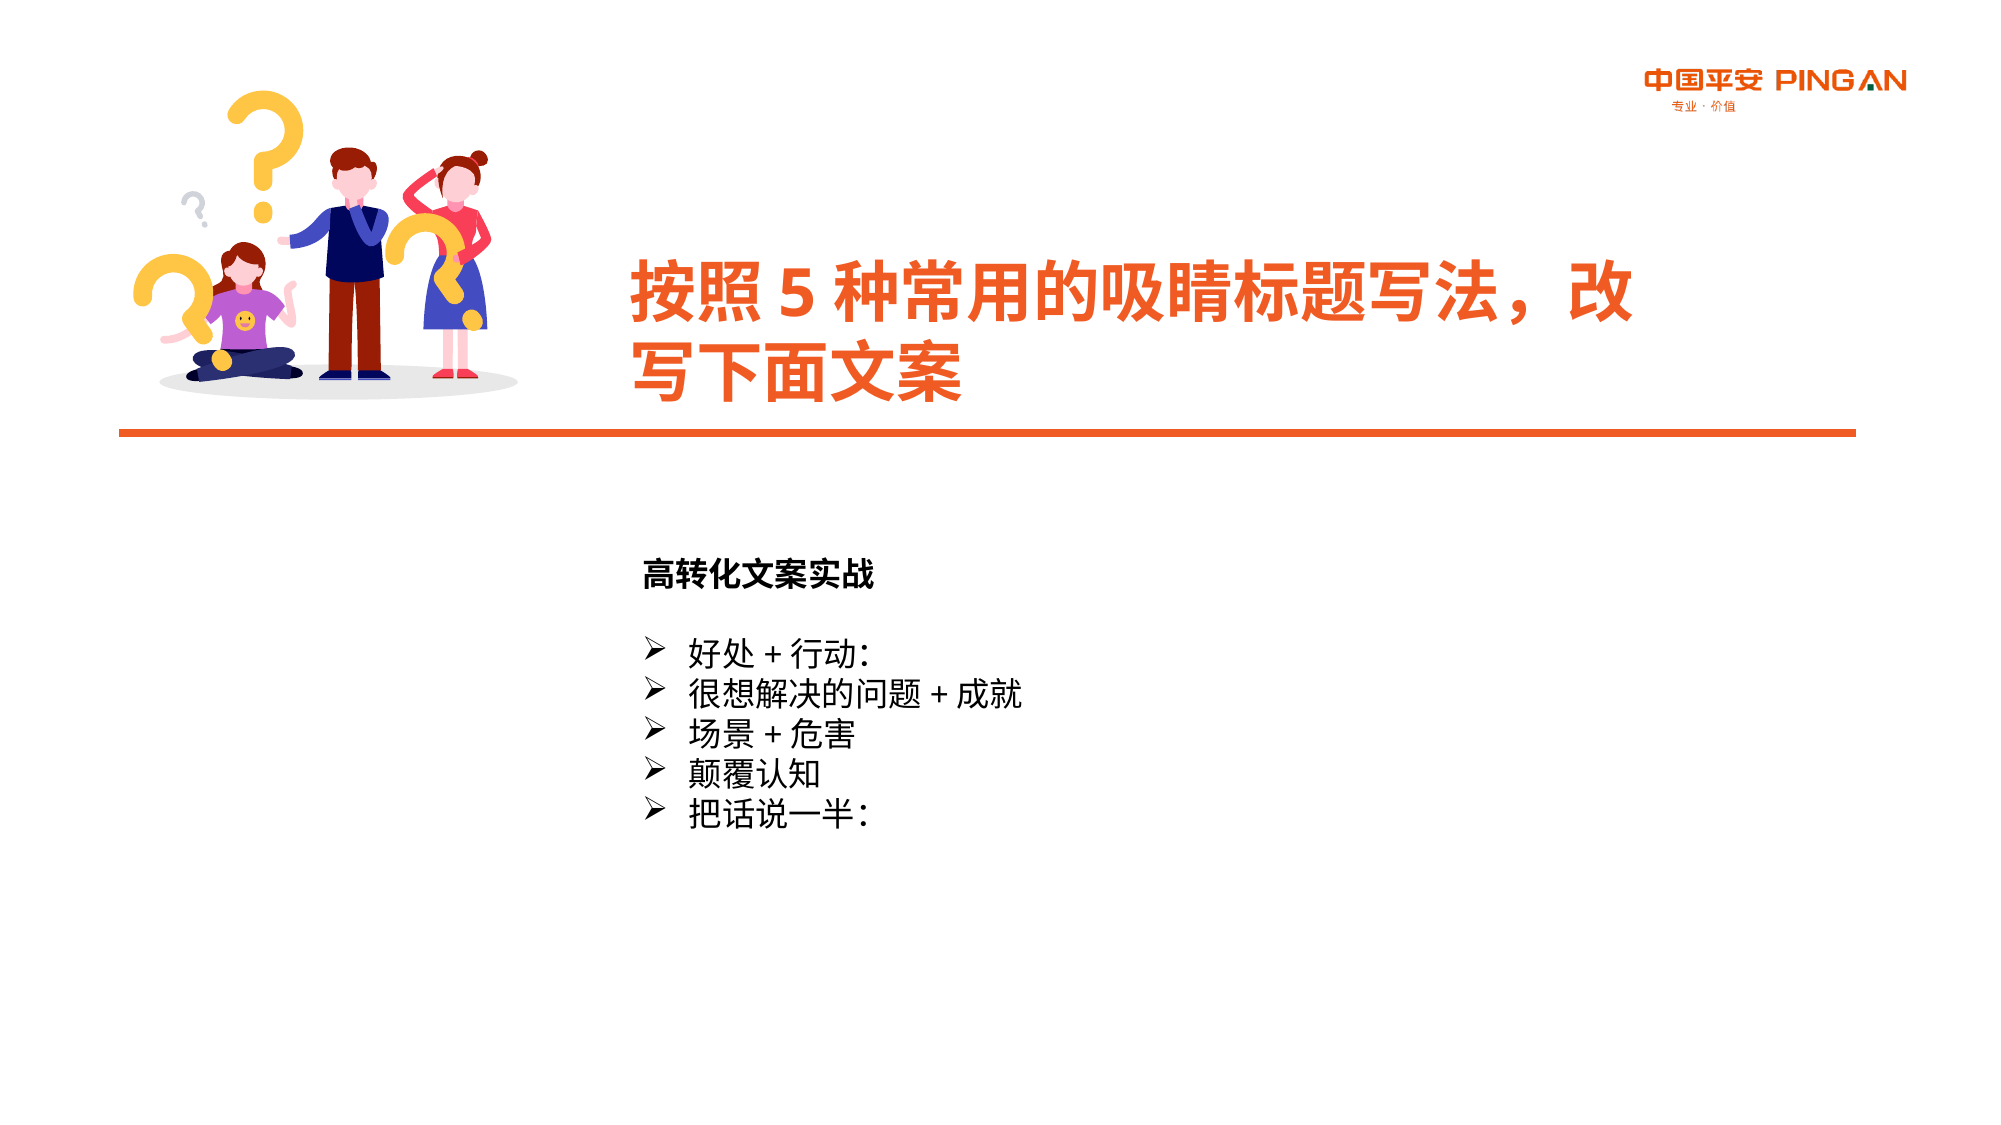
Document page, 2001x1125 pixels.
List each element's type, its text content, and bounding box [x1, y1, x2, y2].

text_box 按照5种常用的吸睛标题写法，改写下面文案 [627, 291, 1651, 368]
text_box 高转化文案实战 好处+行动： 很想解决的问题+成就 场景+危害 颠覆认知 把话说一半： [627, 545, 1107, 865]
picture [1624, 49, 1926, 132]
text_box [133, 90, 518, 400]
